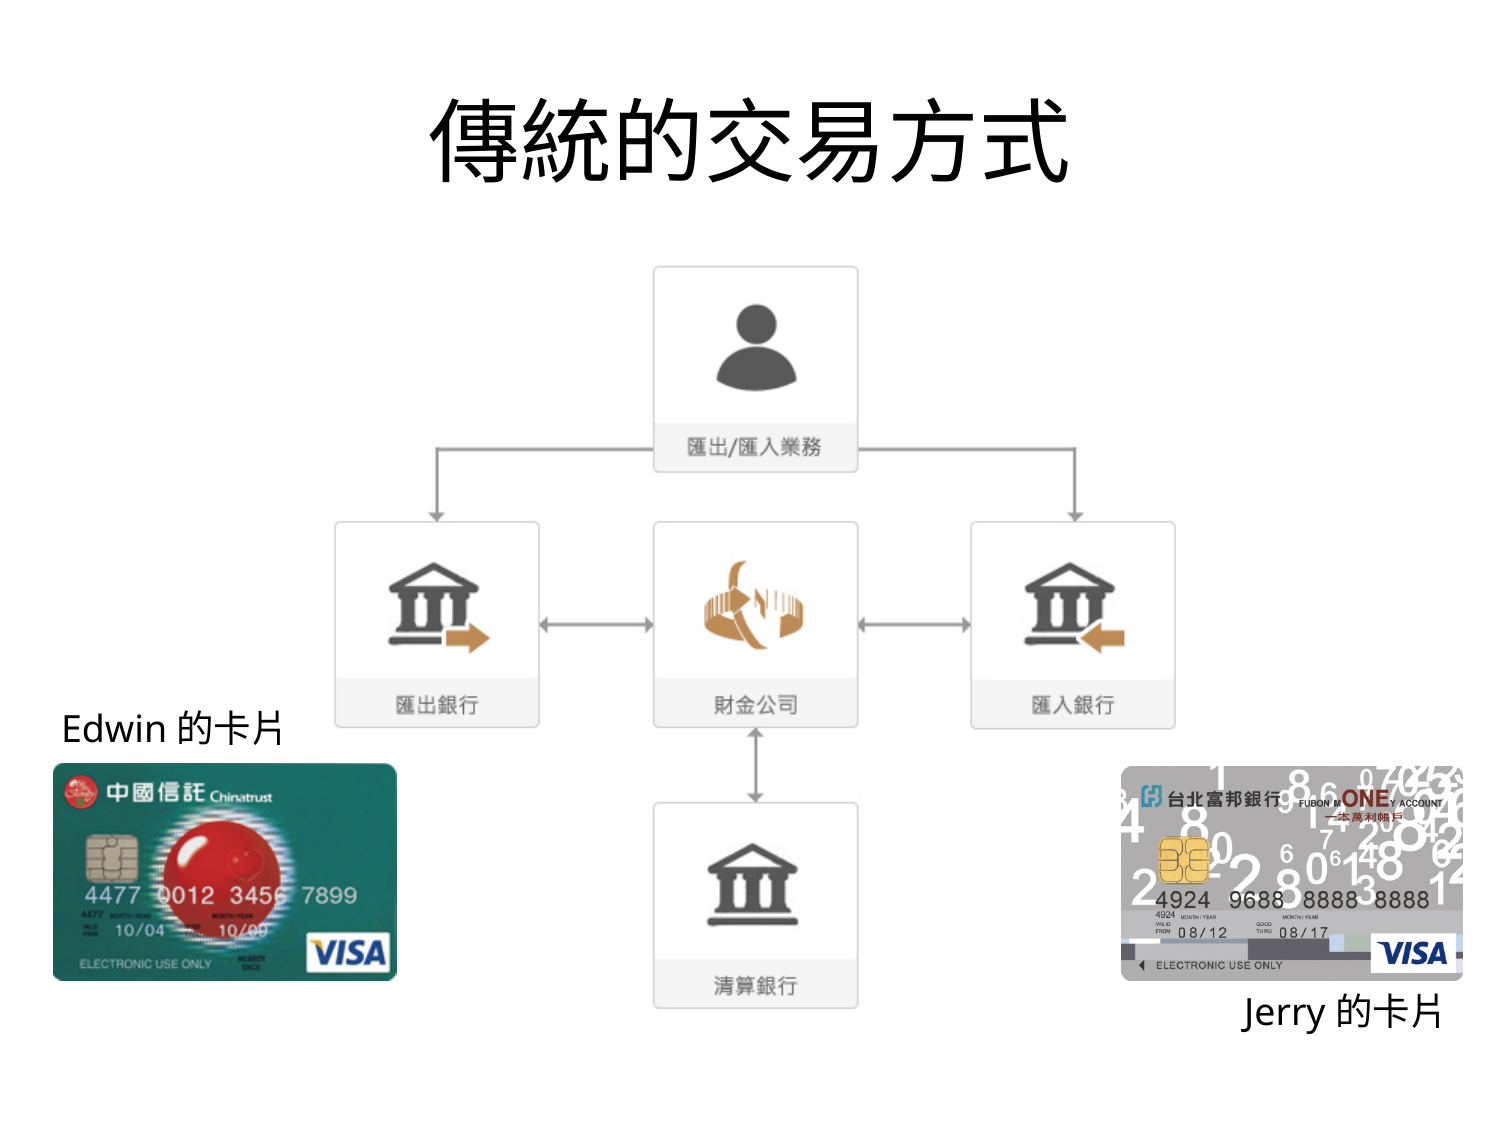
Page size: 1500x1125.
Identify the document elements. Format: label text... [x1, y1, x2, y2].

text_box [52, 236, 1463, 1059]
title 傳統的交易方式 [75, 45, 1425, 233]
